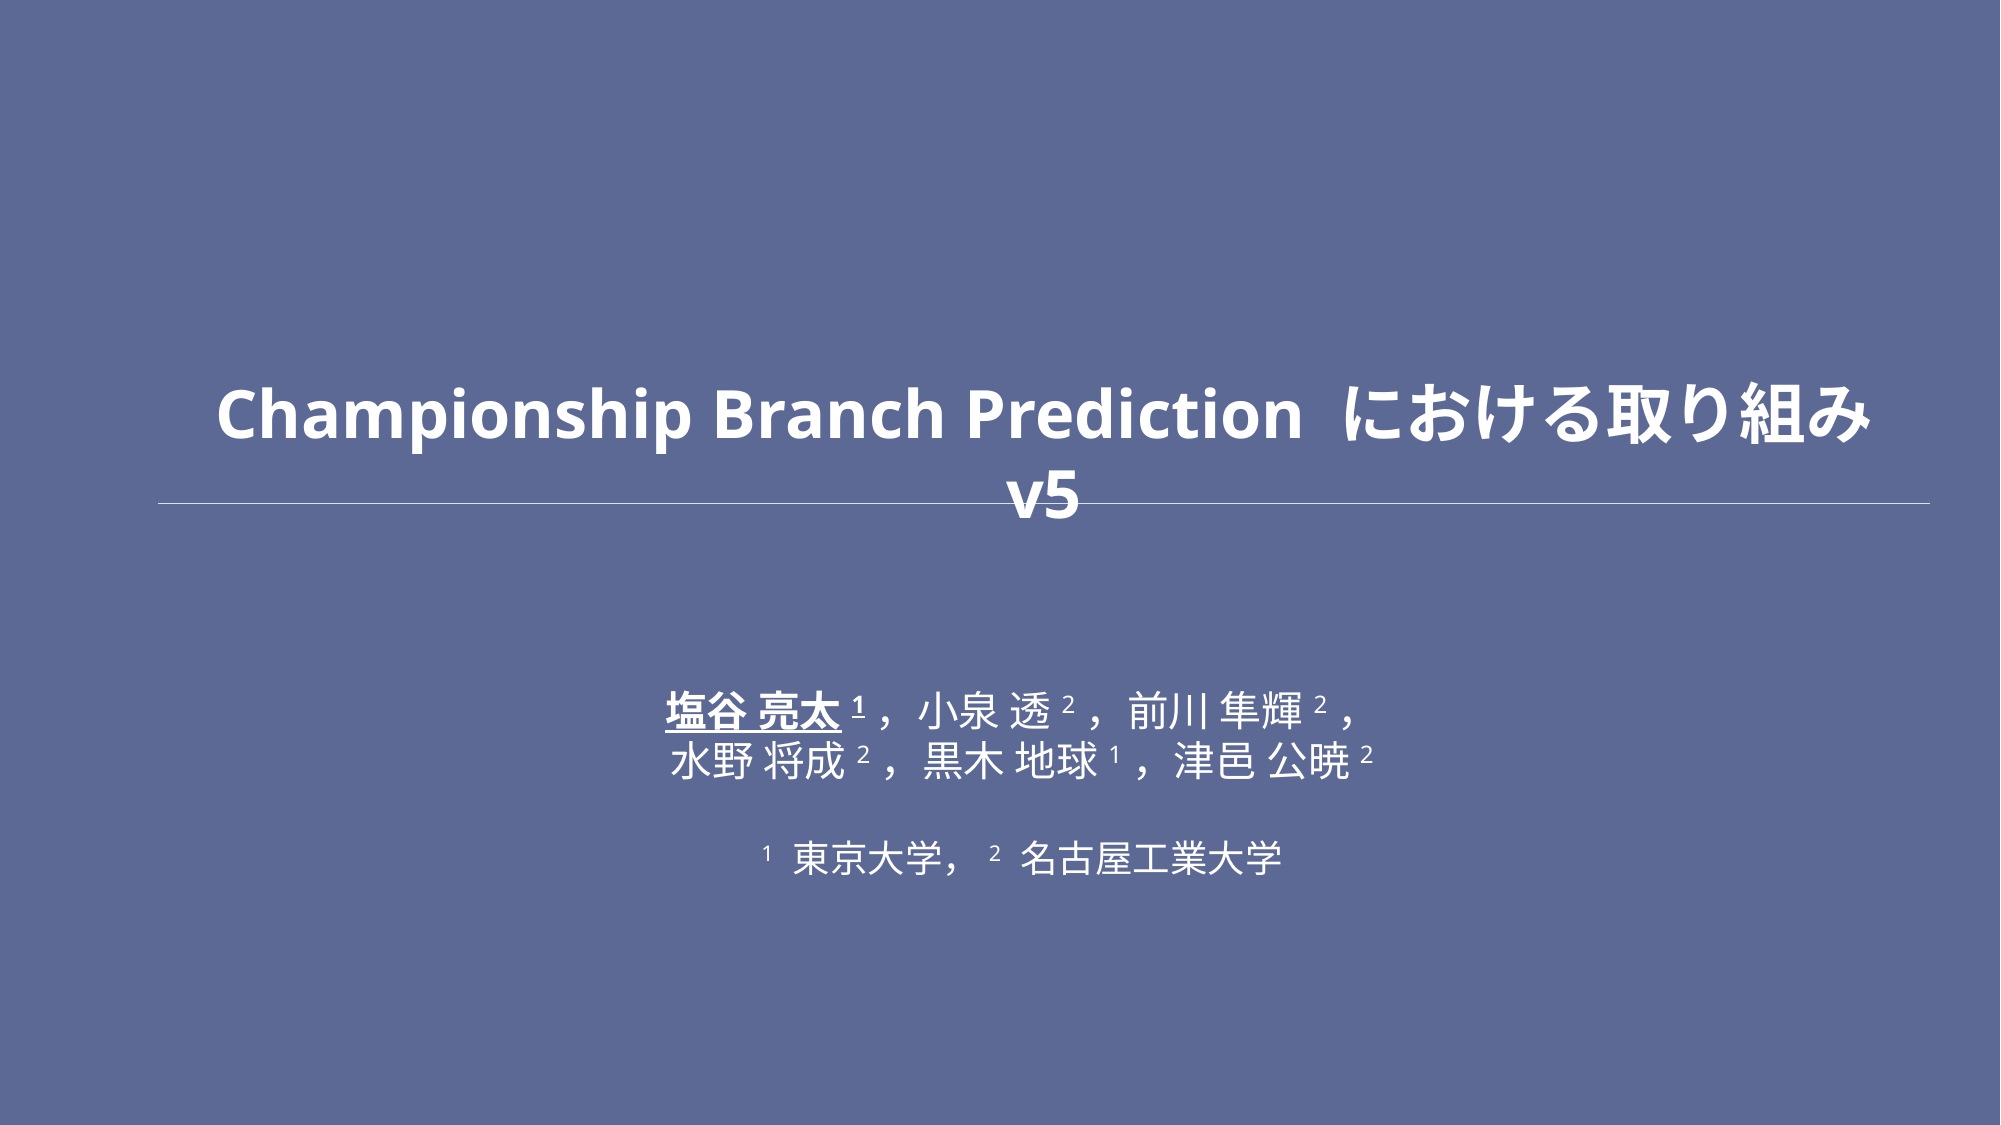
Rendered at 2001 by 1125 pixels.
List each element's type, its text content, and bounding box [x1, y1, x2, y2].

title Championship Branch Prediction における取り組み v5 [158, 399, 1931, 504]
text_box 塩谷 亮太1，小泉 透2，前川 隼輝2， 水野 将成2，黒木 地球1，津邑 公暁2 1 東京大学，2 名古屋工業大学 [394, 695, 1650, 888]
